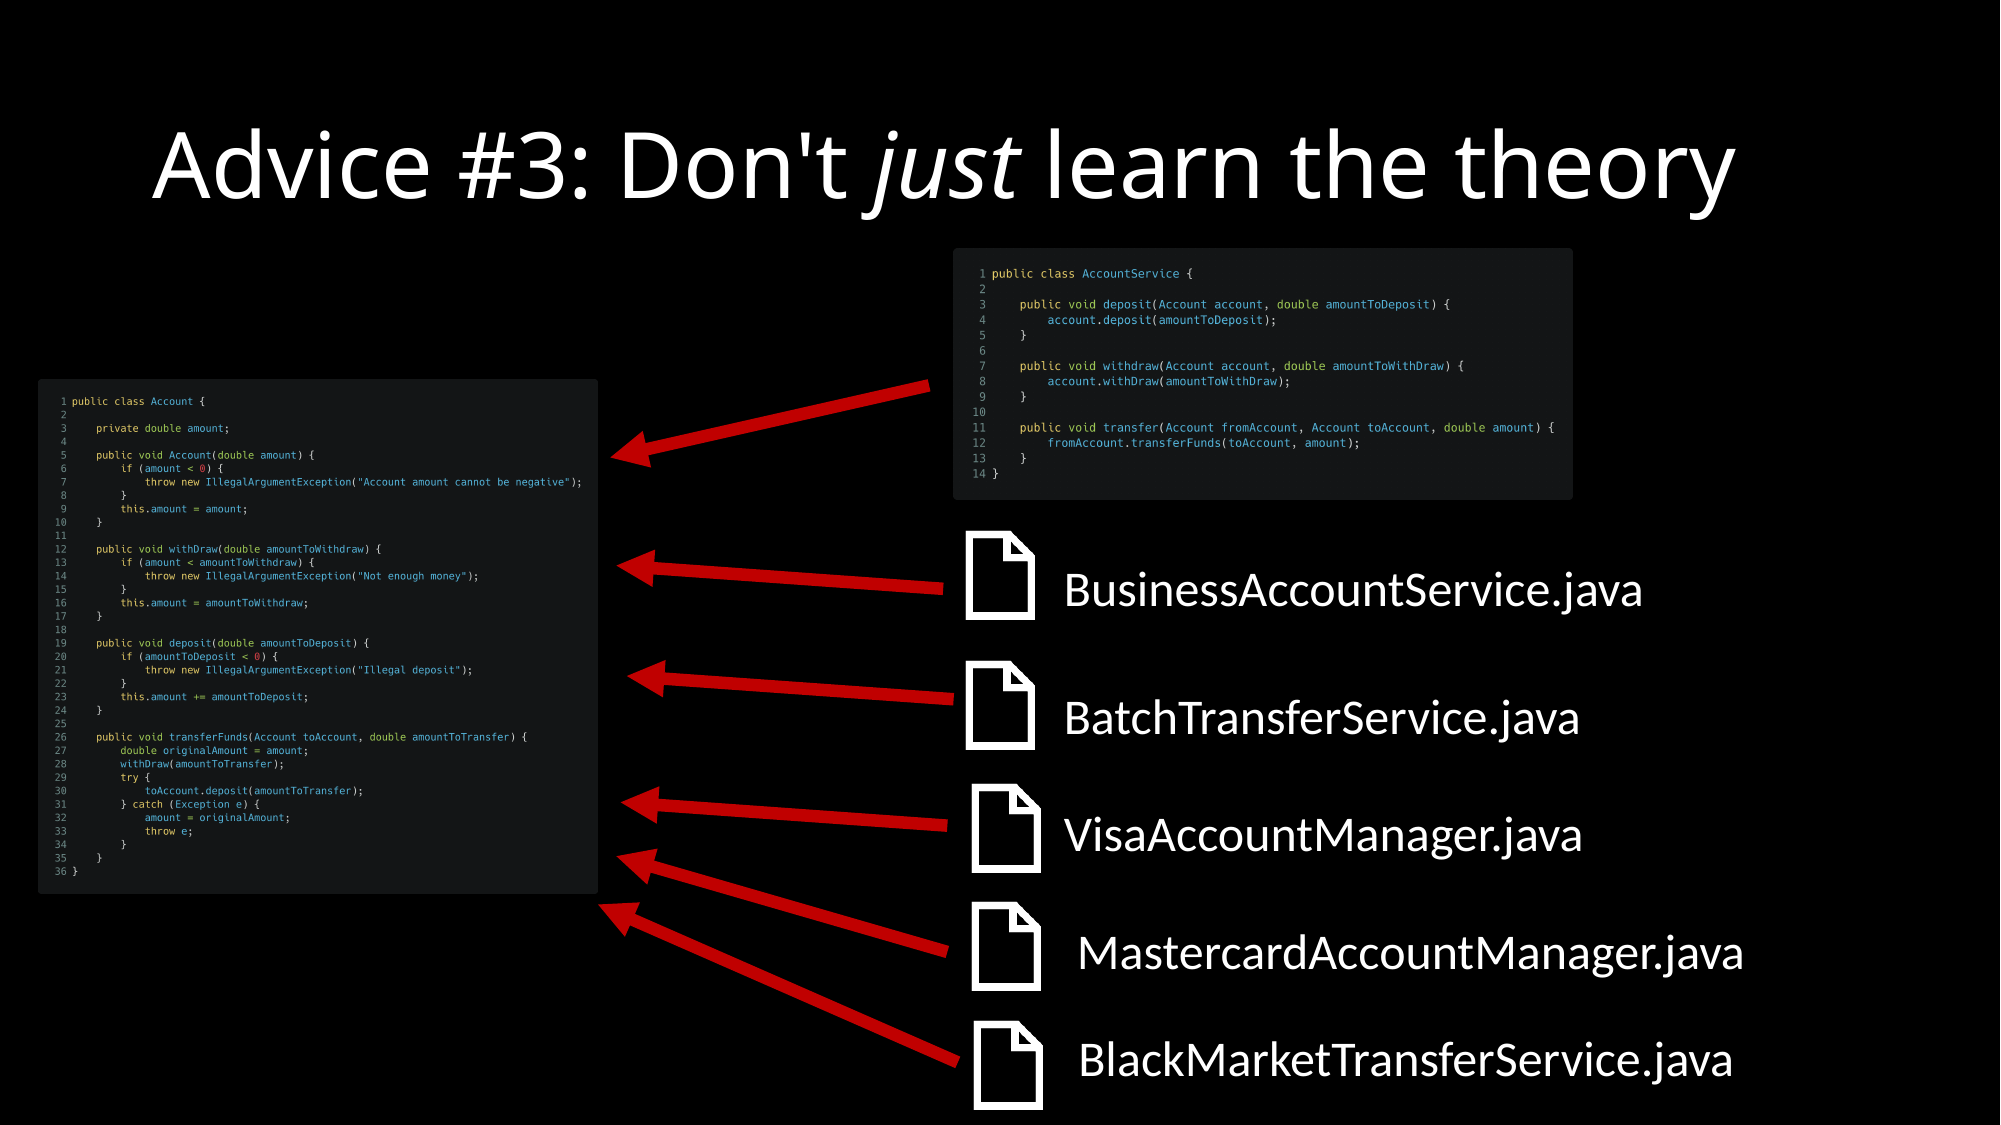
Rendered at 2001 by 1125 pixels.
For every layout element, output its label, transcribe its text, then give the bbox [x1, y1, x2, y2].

title Advice #3: Don't just learn the theory [137, 59, 1863, 278]
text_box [610, 385, 930, 458]
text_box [626, 675, 954, 700]
picture [38, 379, 599, 894]
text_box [597, 904, 958, 1063]
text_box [947, 522, 1764, 1118]
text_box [616, 565, 944, 589]
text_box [616, 856, 948, 904]
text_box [620, 802, 948, 826]
picture [953, 248, 1573, 500]
